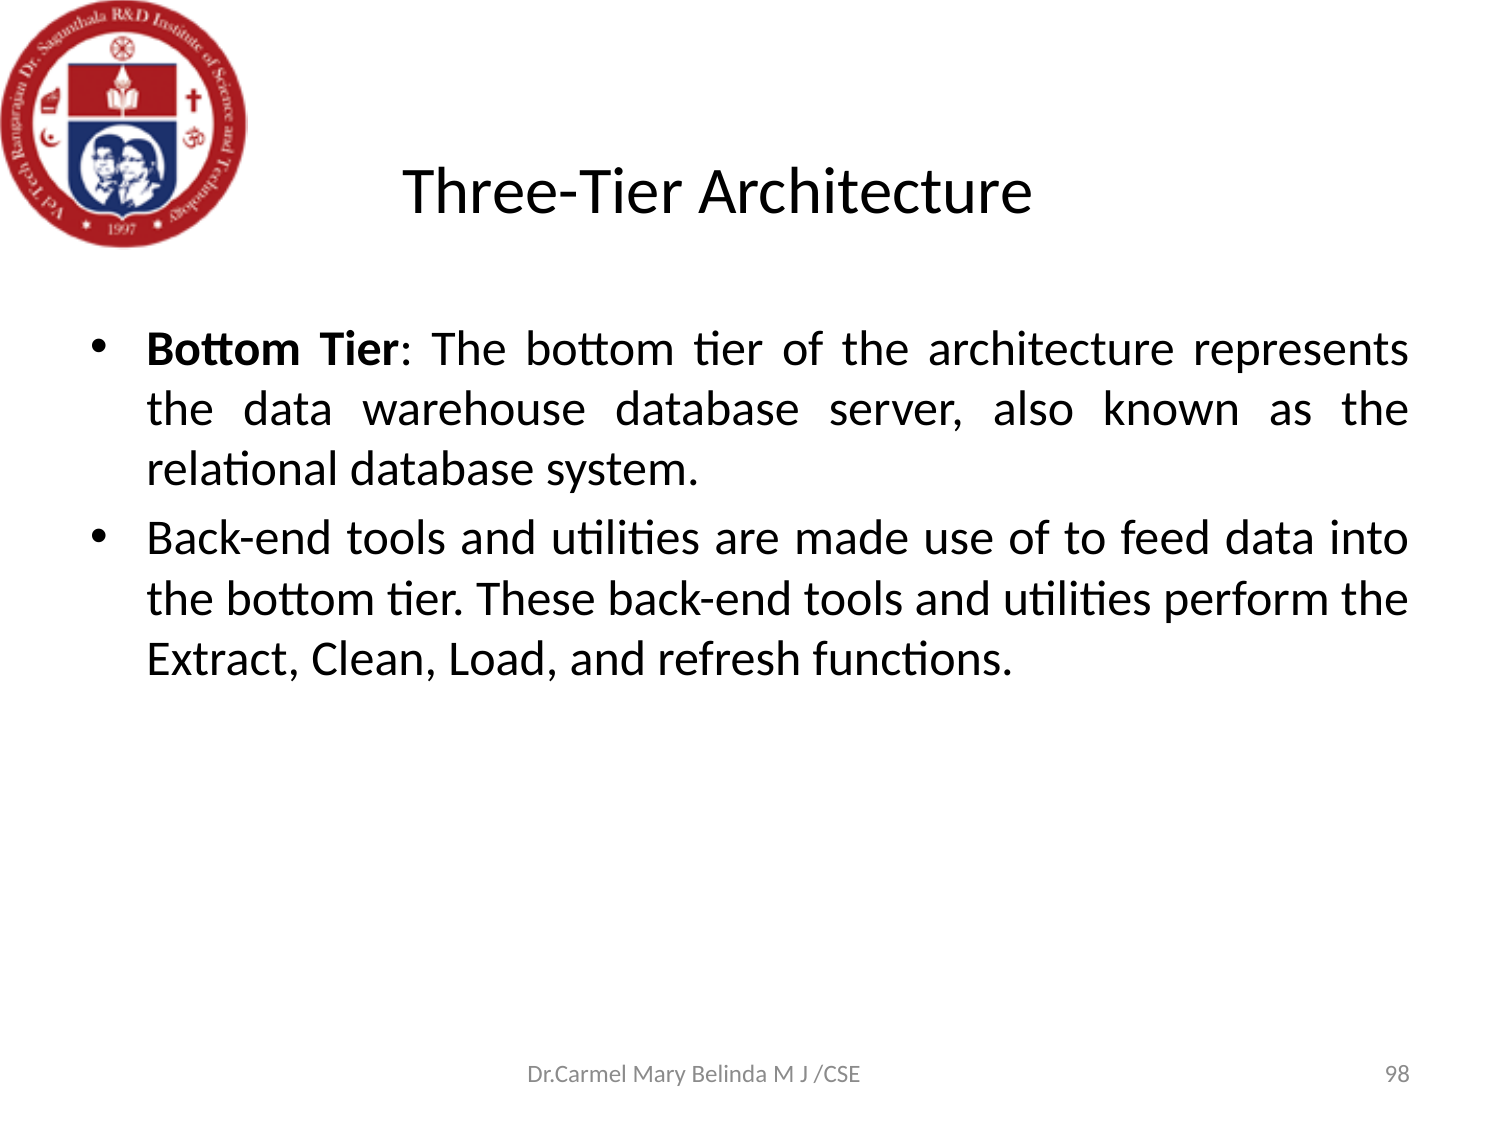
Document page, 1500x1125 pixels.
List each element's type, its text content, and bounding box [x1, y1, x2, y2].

text_box Three-Tier Architecture [387, 139, 1300, 280]
list Bottom Tier: The bottom tier of the architecture represents the data warehouse database server, also known as the relational database system. Back-end tools and utilities are made use of to feed data into the bottom tier. These back-end tools and utilities perform the Extract, Clean, Load, and refresh functions. [75, 237, 1425, 1005]
footer Dr.Carmel Mary Belinda M J /CSE [512, 1042, 988, 1103]
picture [0, 0, 249, 251]
slide_number 98 [1074, 1042, 1425, 1103]
